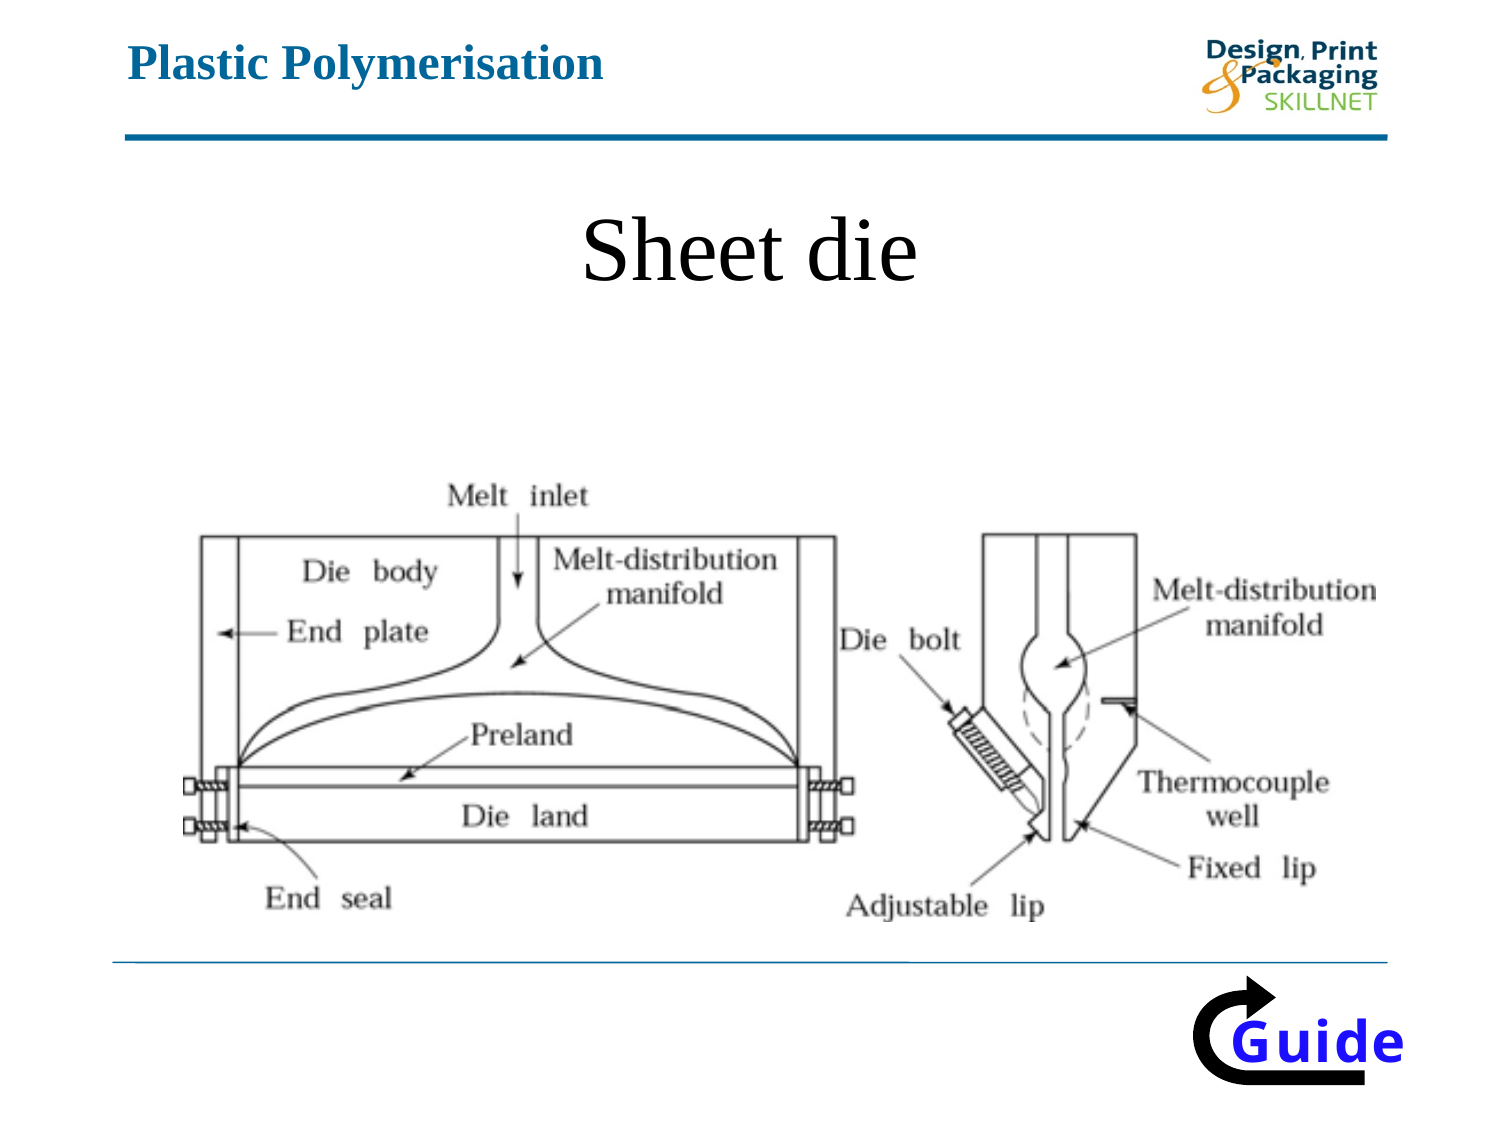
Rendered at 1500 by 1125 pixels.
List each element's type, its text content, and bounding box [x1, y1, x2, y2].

title Sheet die [112, 149, 1388, 338]
picture [1192, 31, 1387, 121]
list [182, 479, 1377, 922]
